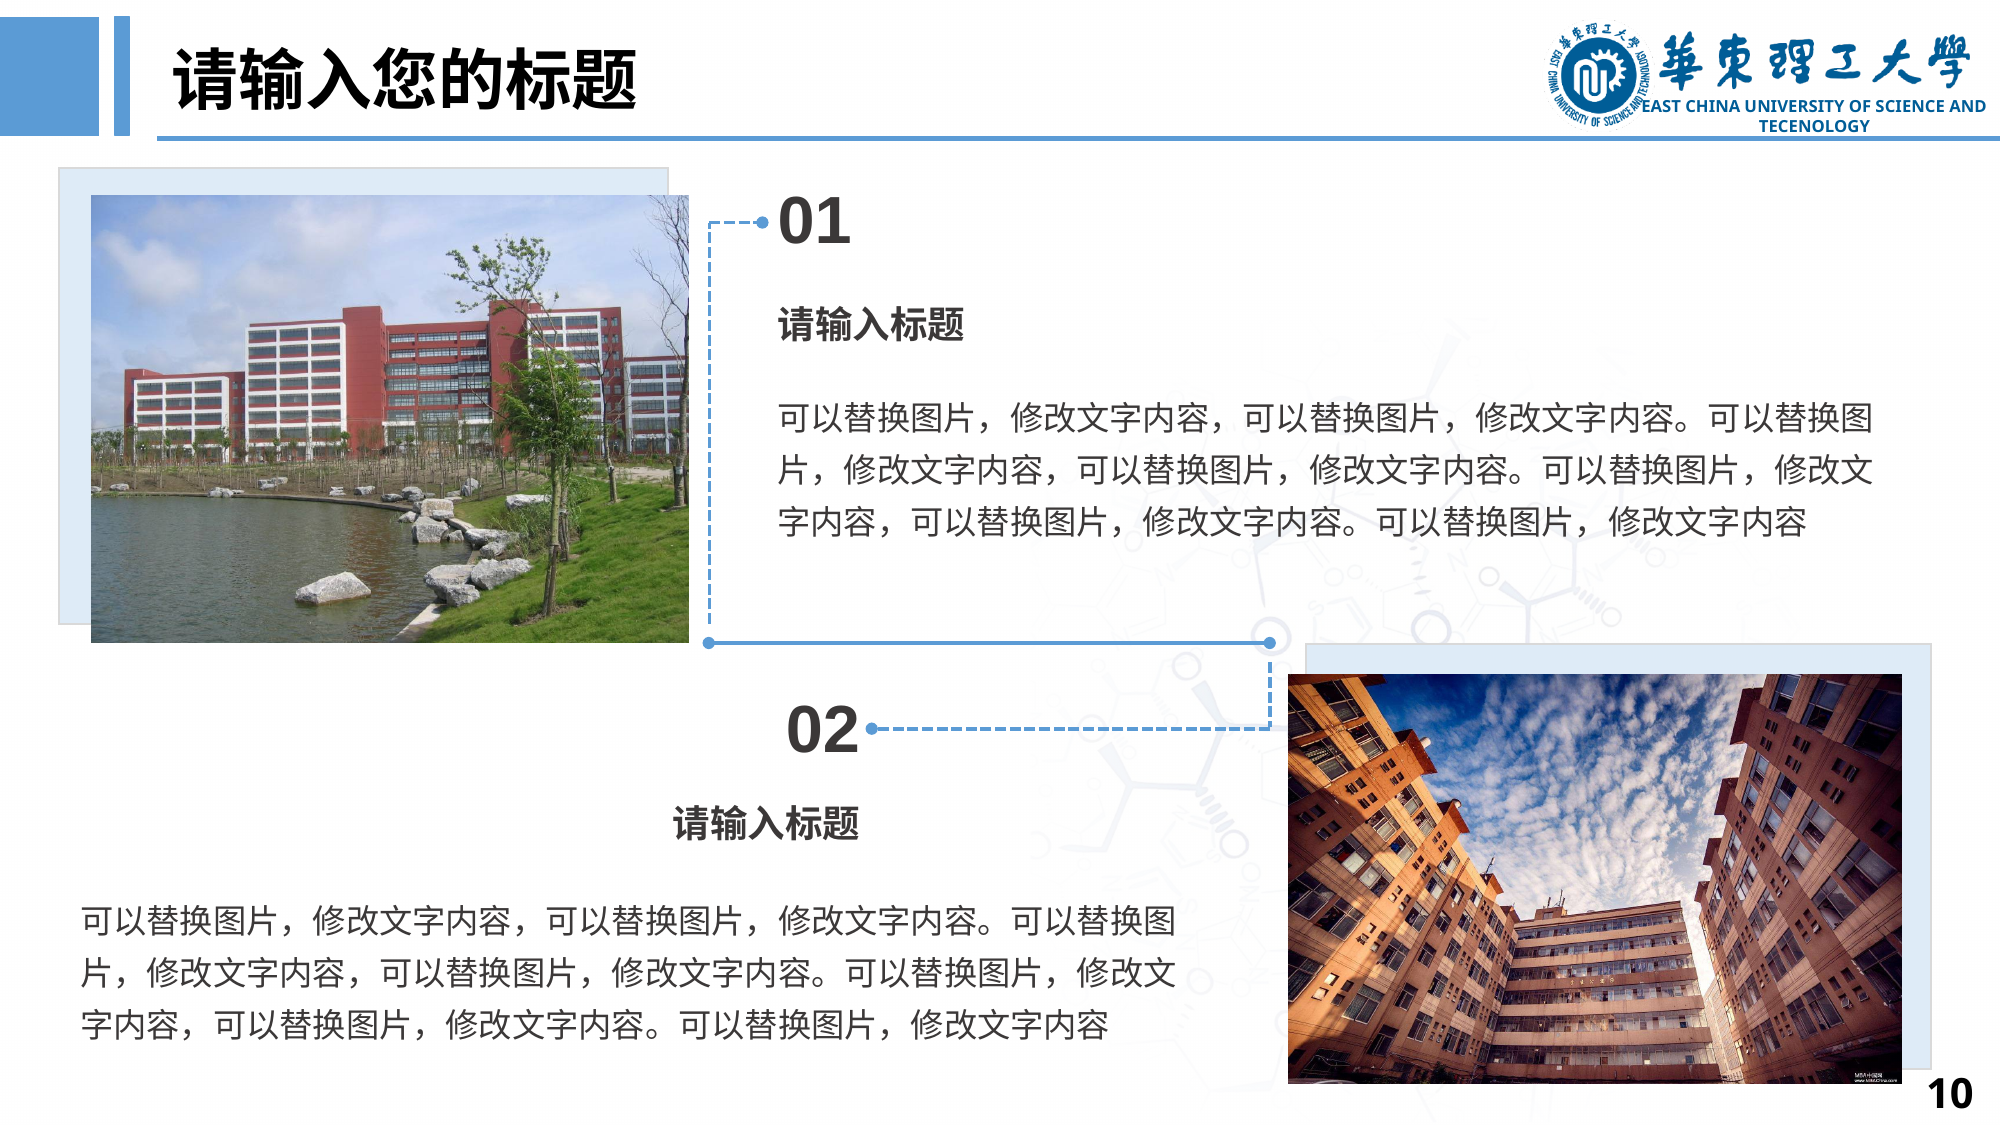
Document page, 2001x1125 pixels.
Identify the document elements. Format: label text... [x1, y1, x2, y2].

picture [1659, 31, 1970, 91]
text_box 请输入您的标题 [156, 30, 654, 126]
text_box 可以替换图片，修改文字内容，可以替换图片，修改文字内容。可以替换图片，修改文字内容，可以替换图片，修改文字内容。可以替换图片，修改文字内容，可以替换图片，修改文字内容。可以替换图片，修改文字内容 [762, 377, 1900, 549]
text_box 可以替换图片，修改文字内容，可以替换图片，修改文字内容。可以替换图片，修改文字内容，可以替换图片，修改文字内容。可以替换图片，修改文字内容，可以替换图片，修改文字内容。可以替换图片，修改文字内容 [65, 880, 1203, 1051]
text_box 请输入标题 [762, 293, 1025, 354]
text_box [1288, 644, 1931, 1084]
text_box 02 [771, 678, 1033, 774]
picture [1542, 18, 1655, 132]
text_box 01 [762, 169, 1025, 265]
text_box 请输入标题 [612, 792, 875, 852]
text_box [59, 167, 689, 643]
